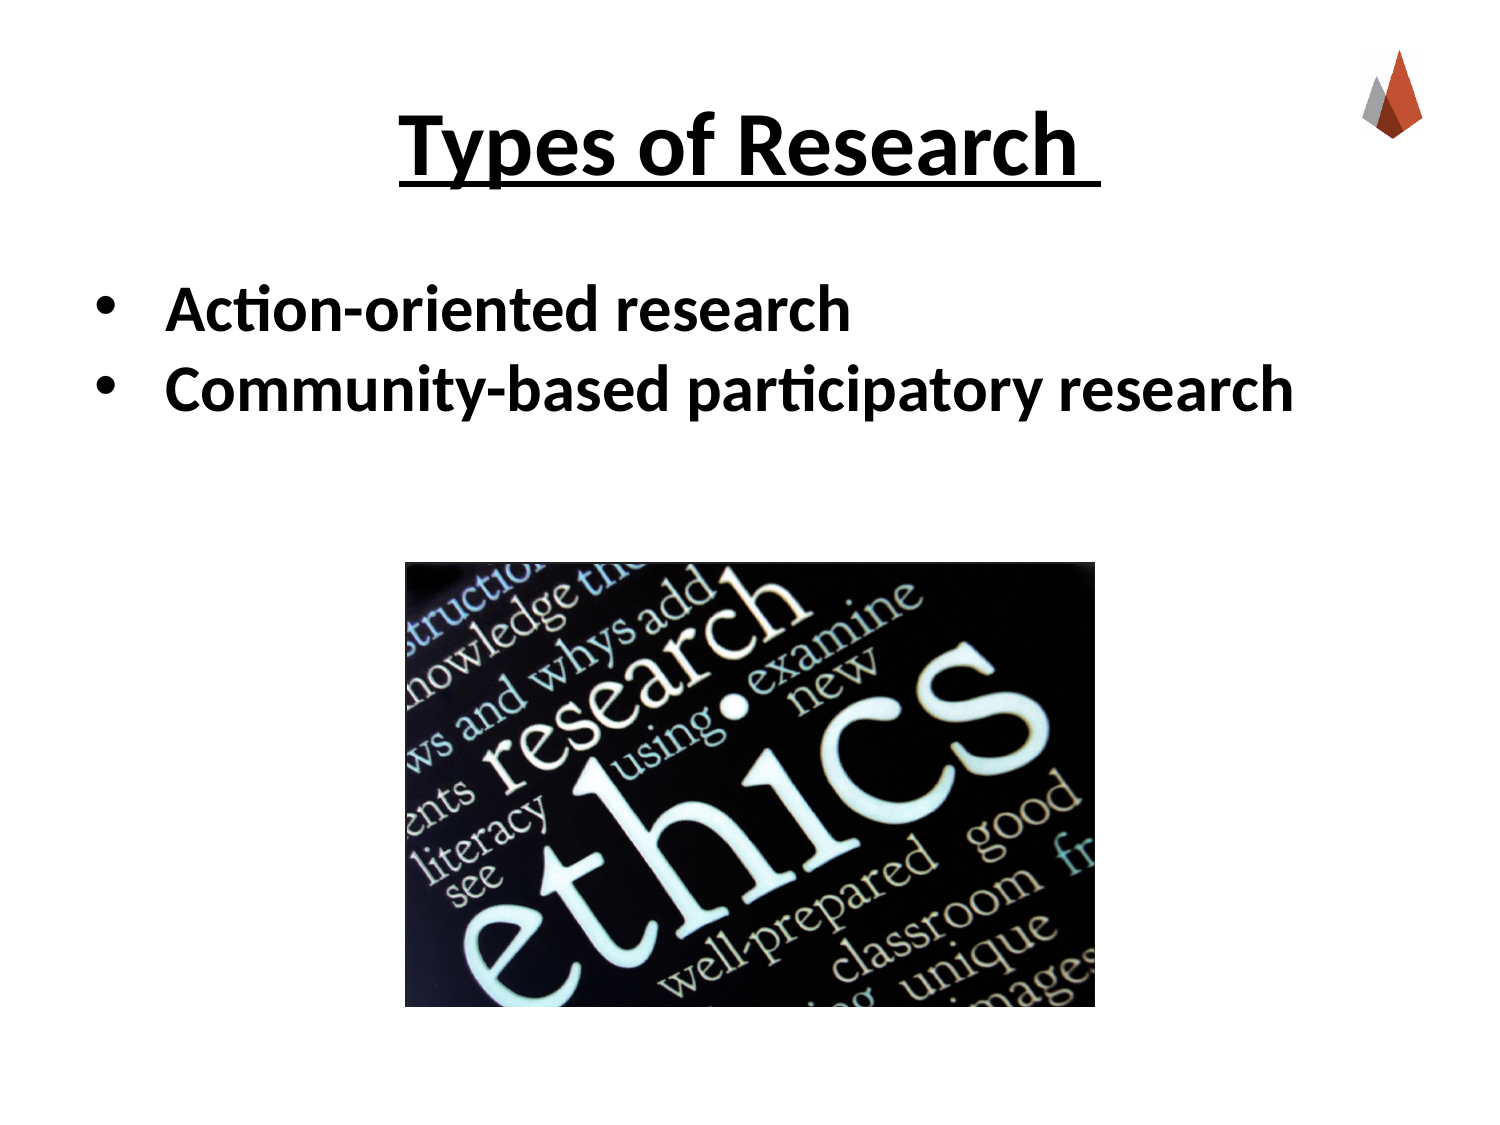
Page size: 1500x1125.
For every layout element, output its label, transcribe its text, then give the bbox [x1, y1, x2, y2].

title Types of Research [75, 45, 1425, 233]
picture [405, 562, 1095, 1007]
list Action-oriented research Community-based participatory research [75, 257, 1425, 1125]
